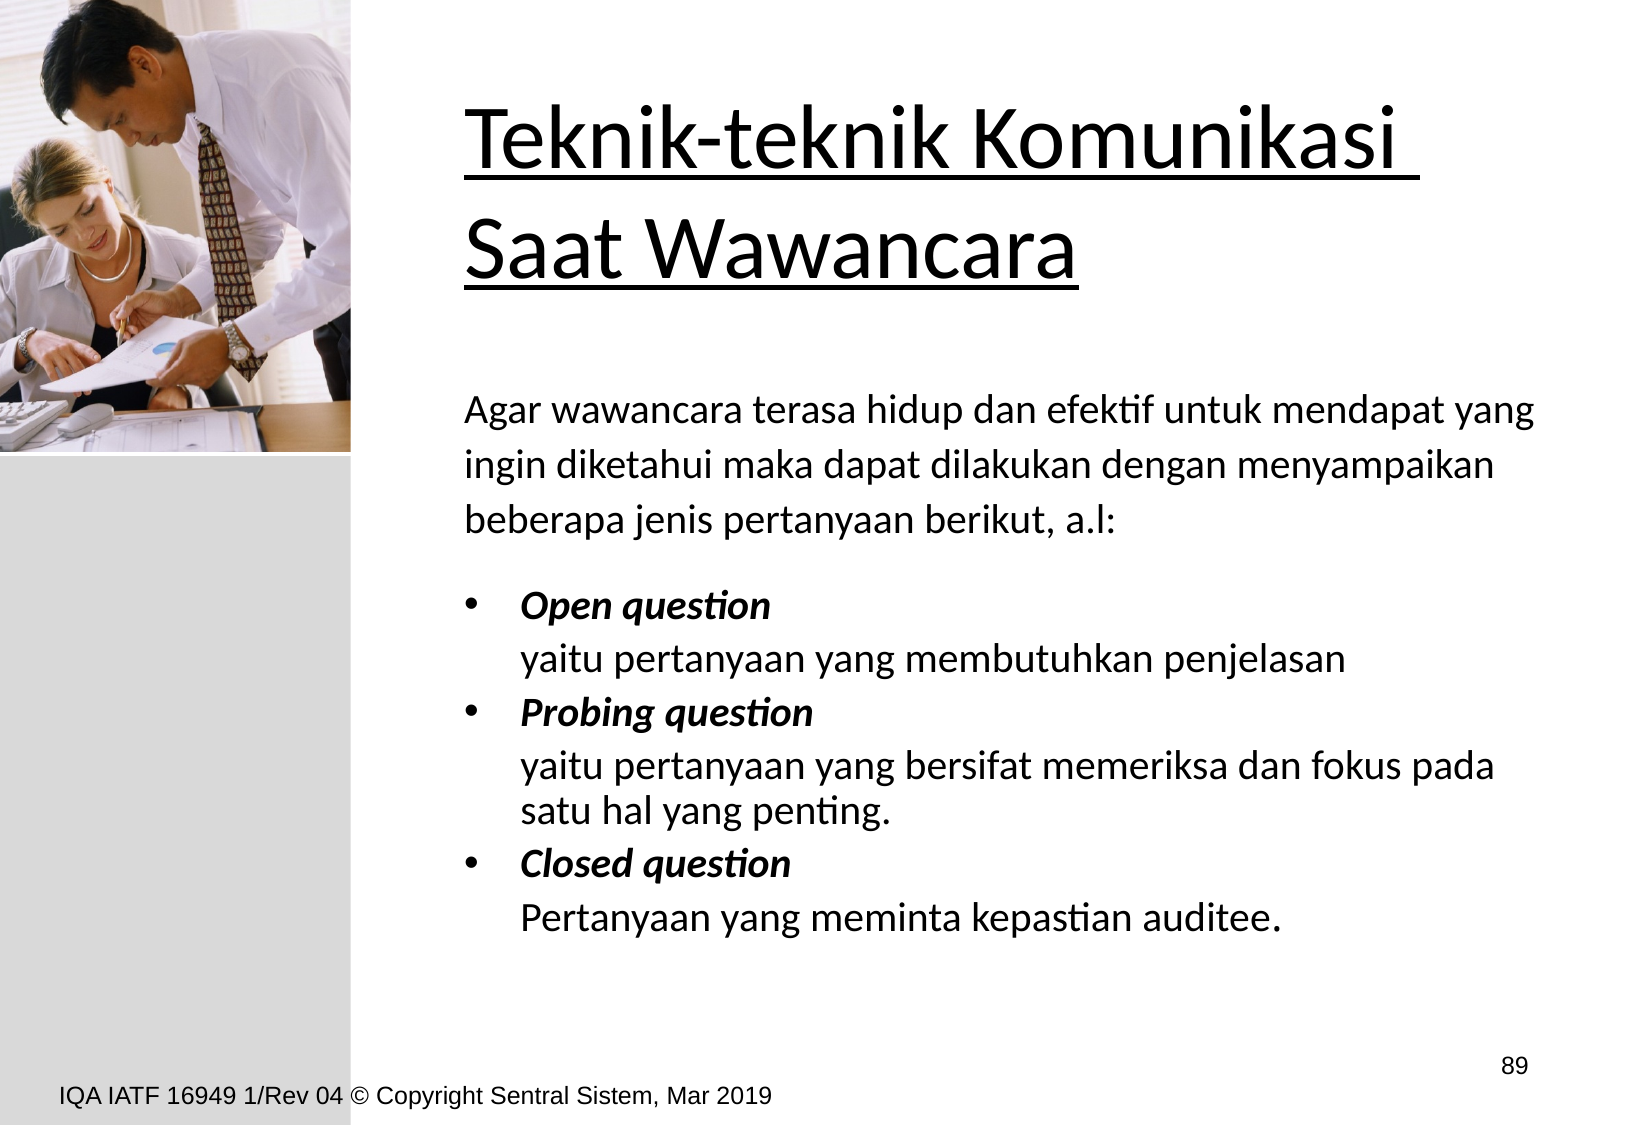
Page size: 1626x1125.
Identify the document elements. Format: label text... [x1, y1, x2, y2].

title Teknik-teknik Komunikasi Saat Wawancara [448, 115, 1625, 305]
text_box [0, 458, 353, 1125]
list Agar wawancara terasa hidup dan efektif untuk mendapat yang ingin diketahui maka dapat dilakukan dengan menyampaikan beberapa jenis pertanyaan berikut, a.l: Open question yaitu pertanyaan yang membutuhkan penjelasan Probing question yaitu pertanyaan yang bersifat memeriksa dan fokus pada satu hal yang penting. Closed question Pertanyaan yang meminta kepastian auditee. [448, 369, 1554, 1067]
footer IQA IATF 16949 1/Rev 04 © Copyright Sentral Sistem, Mar 2019 [44, 1072, 943, 1125]
slide_number 89 [1164, 1042, 1544, 1103]
picture [0, 0, 351, 452]
